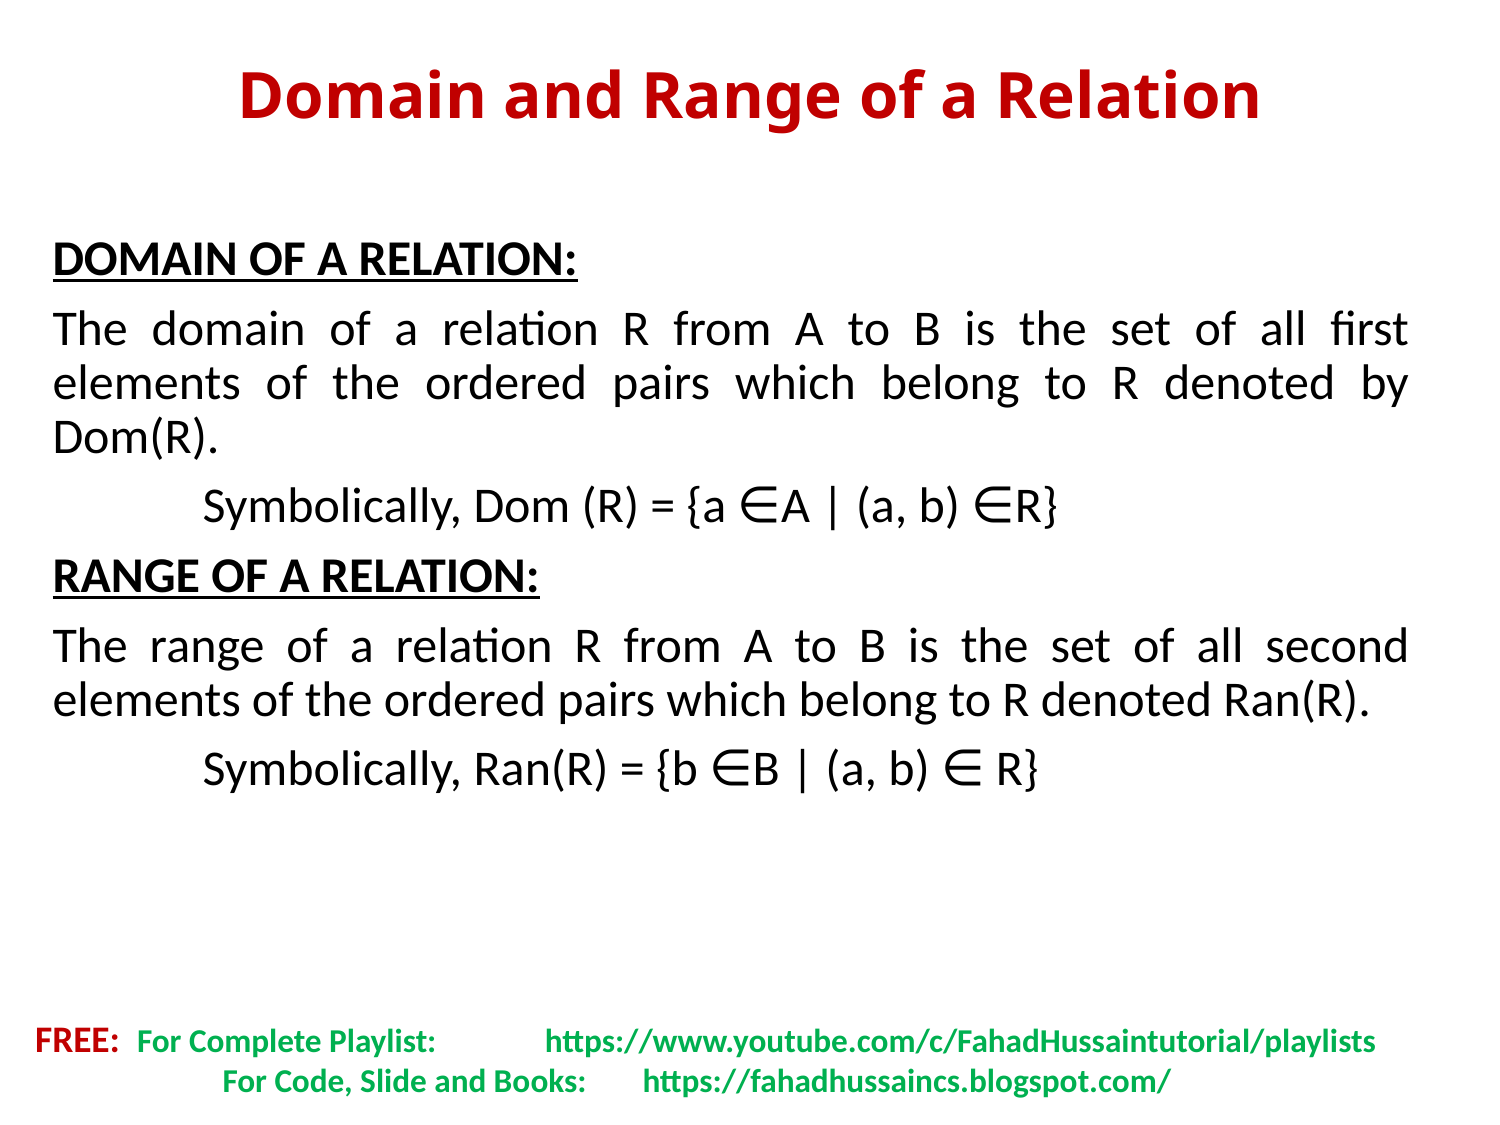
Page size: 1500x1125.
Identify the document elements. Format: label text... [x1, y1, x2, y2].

text_box FREE: For Complete Playlist: https://www.youtube.com/c/FahadHussaintutorial/playlists For Code, Slide and Books: https://fahadhussaincs.blogspot.com/ [20, 1007, 1480, 1107]
title Domain and Range of a Relation [75, 55, 1426, 140]
list DOMAIN OF A RELATION: The domain of a relation R from A to B is the set of all first elements of the ordered pairs which belong to R denoted by Dom(R). Symbolically, Dom (R) = {a ∈A | (a, b) ∈R} RANGE OF A RELATION: The range of a relation R from A to B is the set of all second elements of the ordered pairs which belong to R denoted Ran(R). Symbolically, Ran(R) = {b ∈B | (a, b) ∈ R} [37, 224, 1425, 1007]
